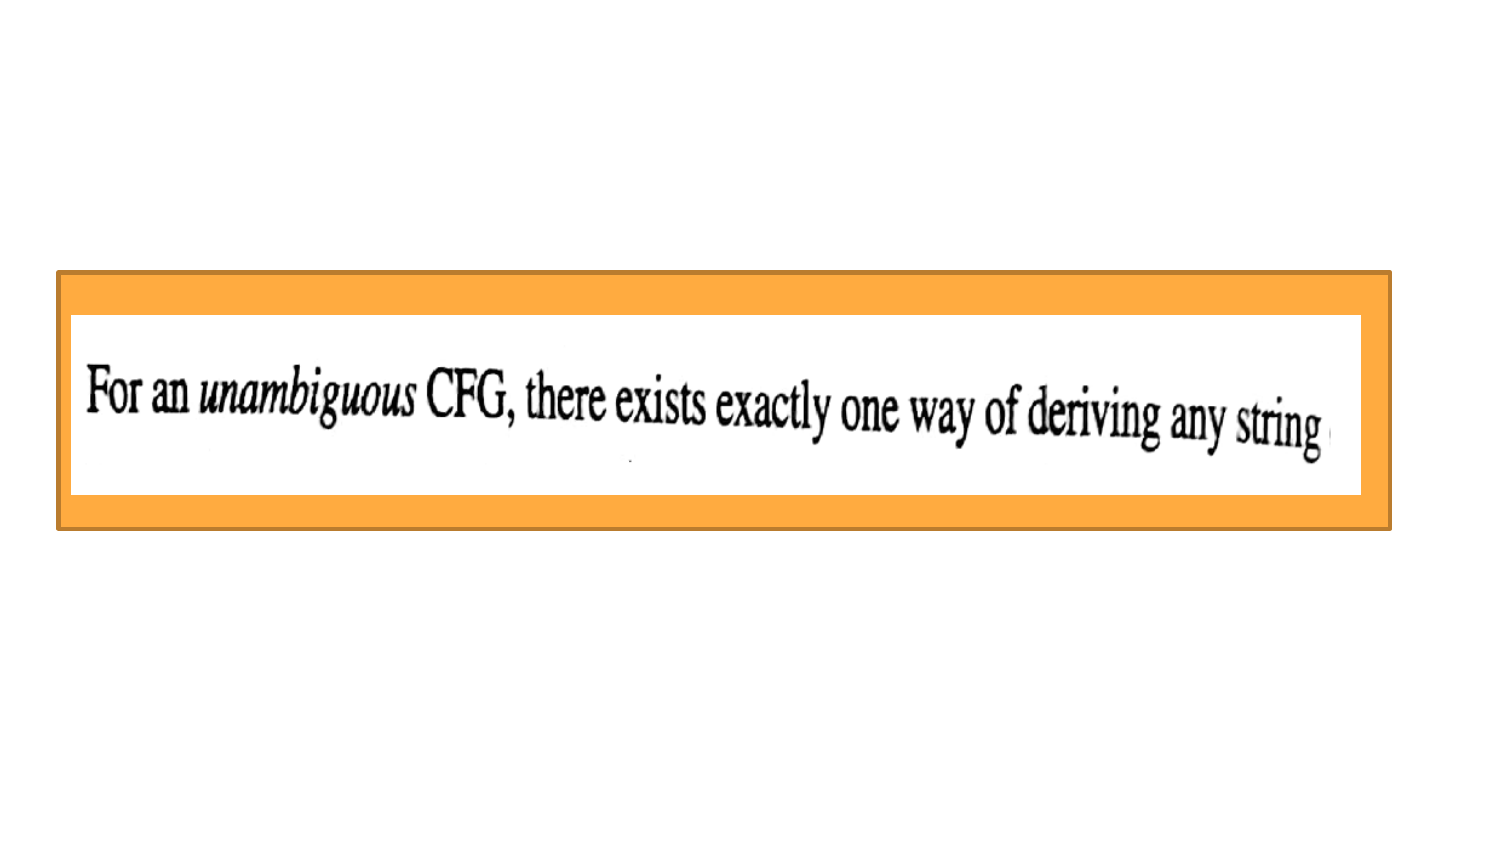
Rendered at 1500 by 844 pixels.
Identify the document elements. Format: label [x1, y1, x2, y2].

picture [71, 315, 1361, 495]
text_box [58, 272, 1391, 529]
